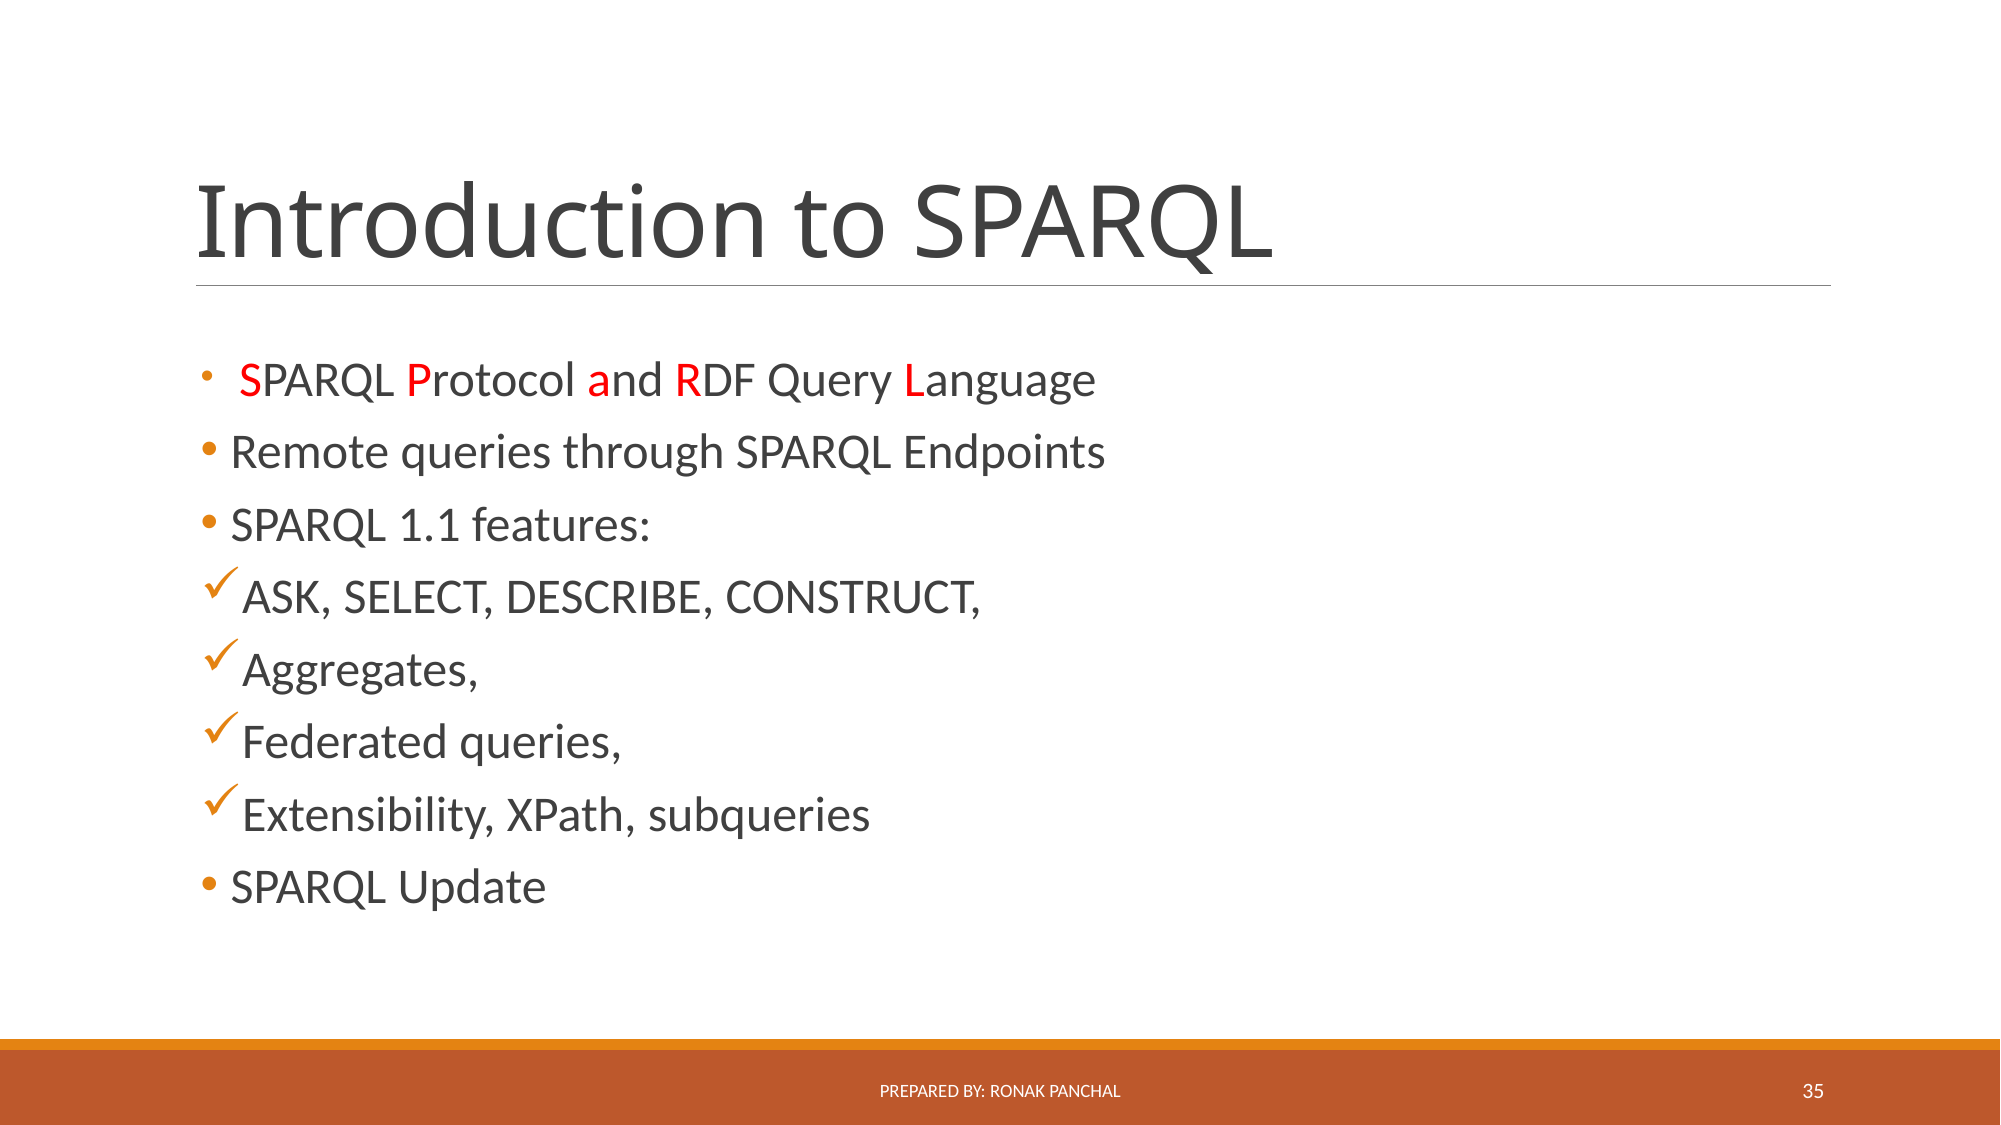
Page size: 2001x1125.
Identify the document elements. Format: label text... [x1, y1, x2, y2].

title Introduction to SPARQL [180, 47, 1830, 285]
slide_number 35 [1624, 1059, 1840, 1120]
list SPARQL Protocol and RDF Query Language Remote queries through SPARQL Endpoints SPARQL 1.1 features: ASK, SELECT, DESCRIBE, CONSTRUCT, Aggregates, Federated queries, Extensibility, XPath, subqueries SPARQL Update [167, 338, 1818, 1023]
footer Prepared By: Ronak Panchal [604, 1059, 1396, 1120]
